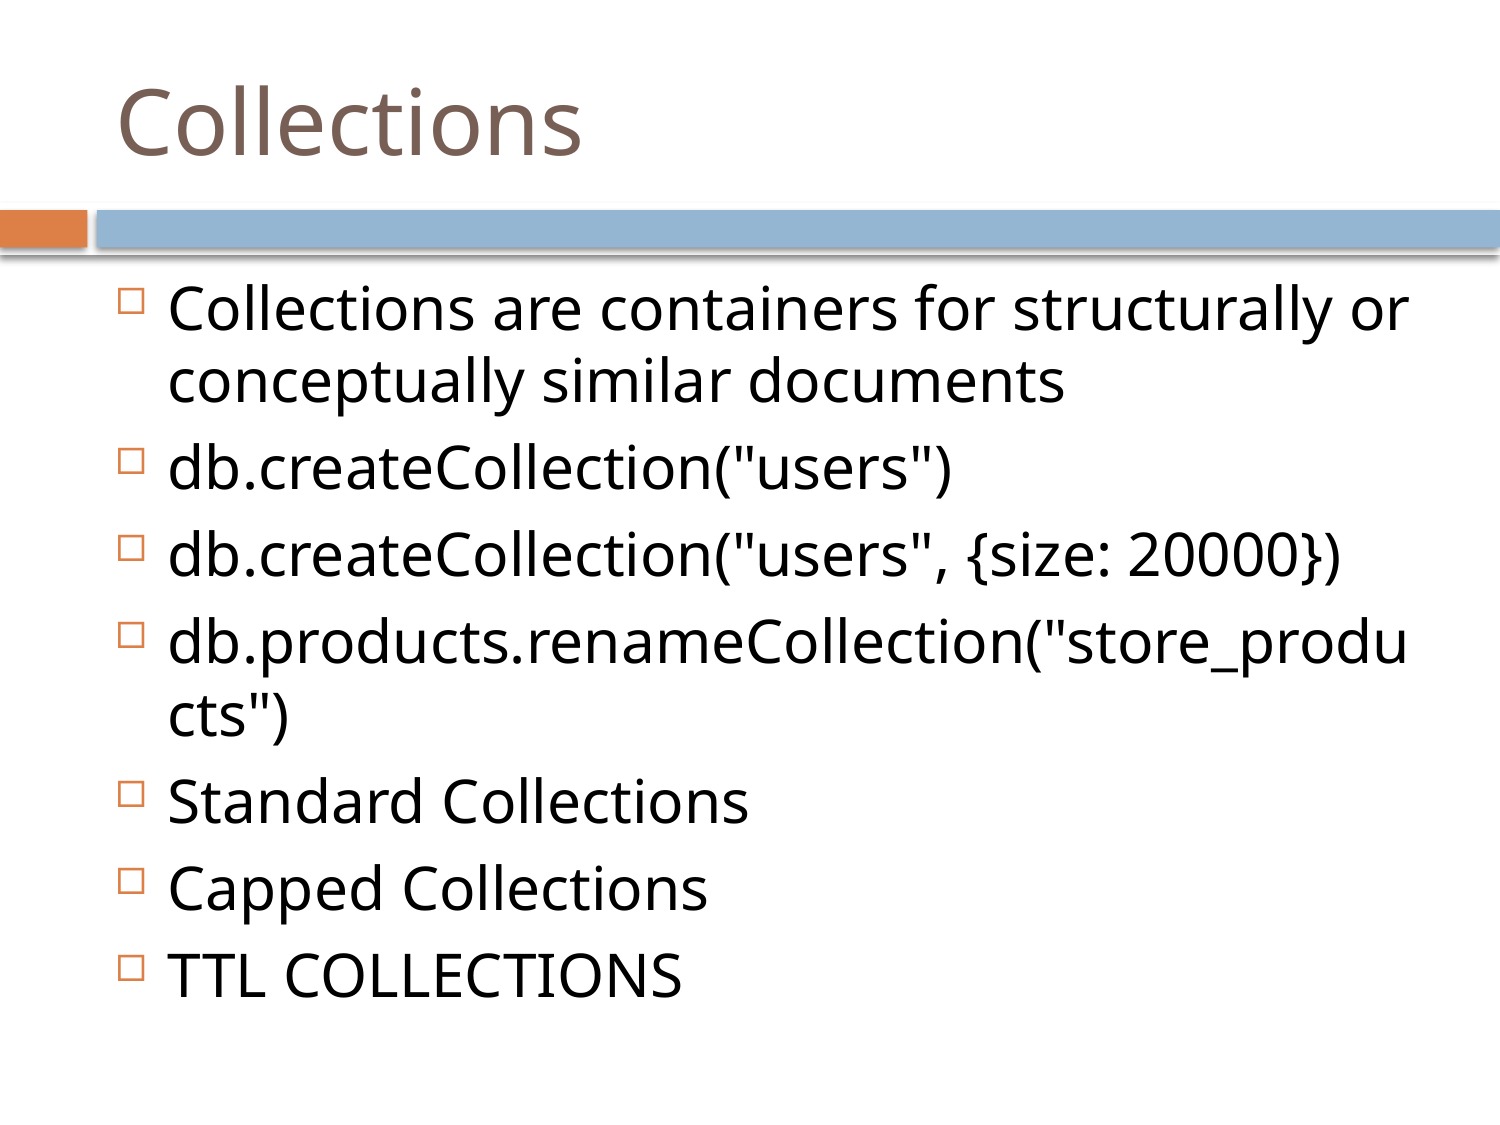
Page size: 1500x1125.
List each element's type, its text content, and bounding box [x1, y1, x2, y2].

list Collections are containers for structurally or conceptually similar documents db.createCollection("users") db.createCollection("users", {size: 20000}) db.products.renameCollection("store_products") Standard Collections Capped Collections TTL COLLECTIONS [100, 262, 1438, 1000]
title Collections [100, 37, 1438, 200]
